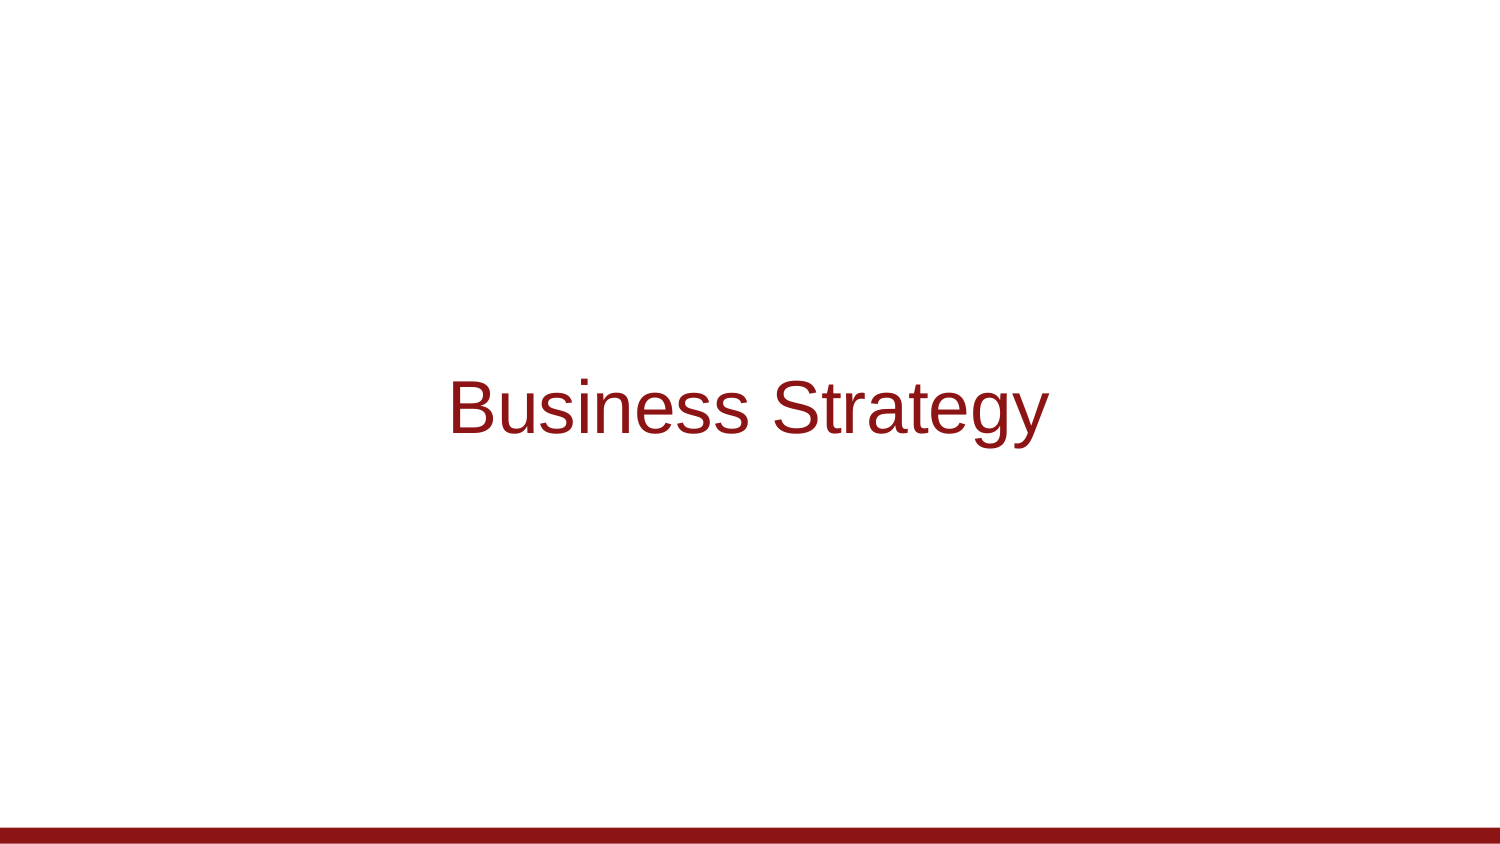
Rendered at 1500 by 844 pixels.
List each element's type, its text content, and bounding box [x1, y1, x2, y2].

title Business Strategy [445, 356, 1053, 500]
